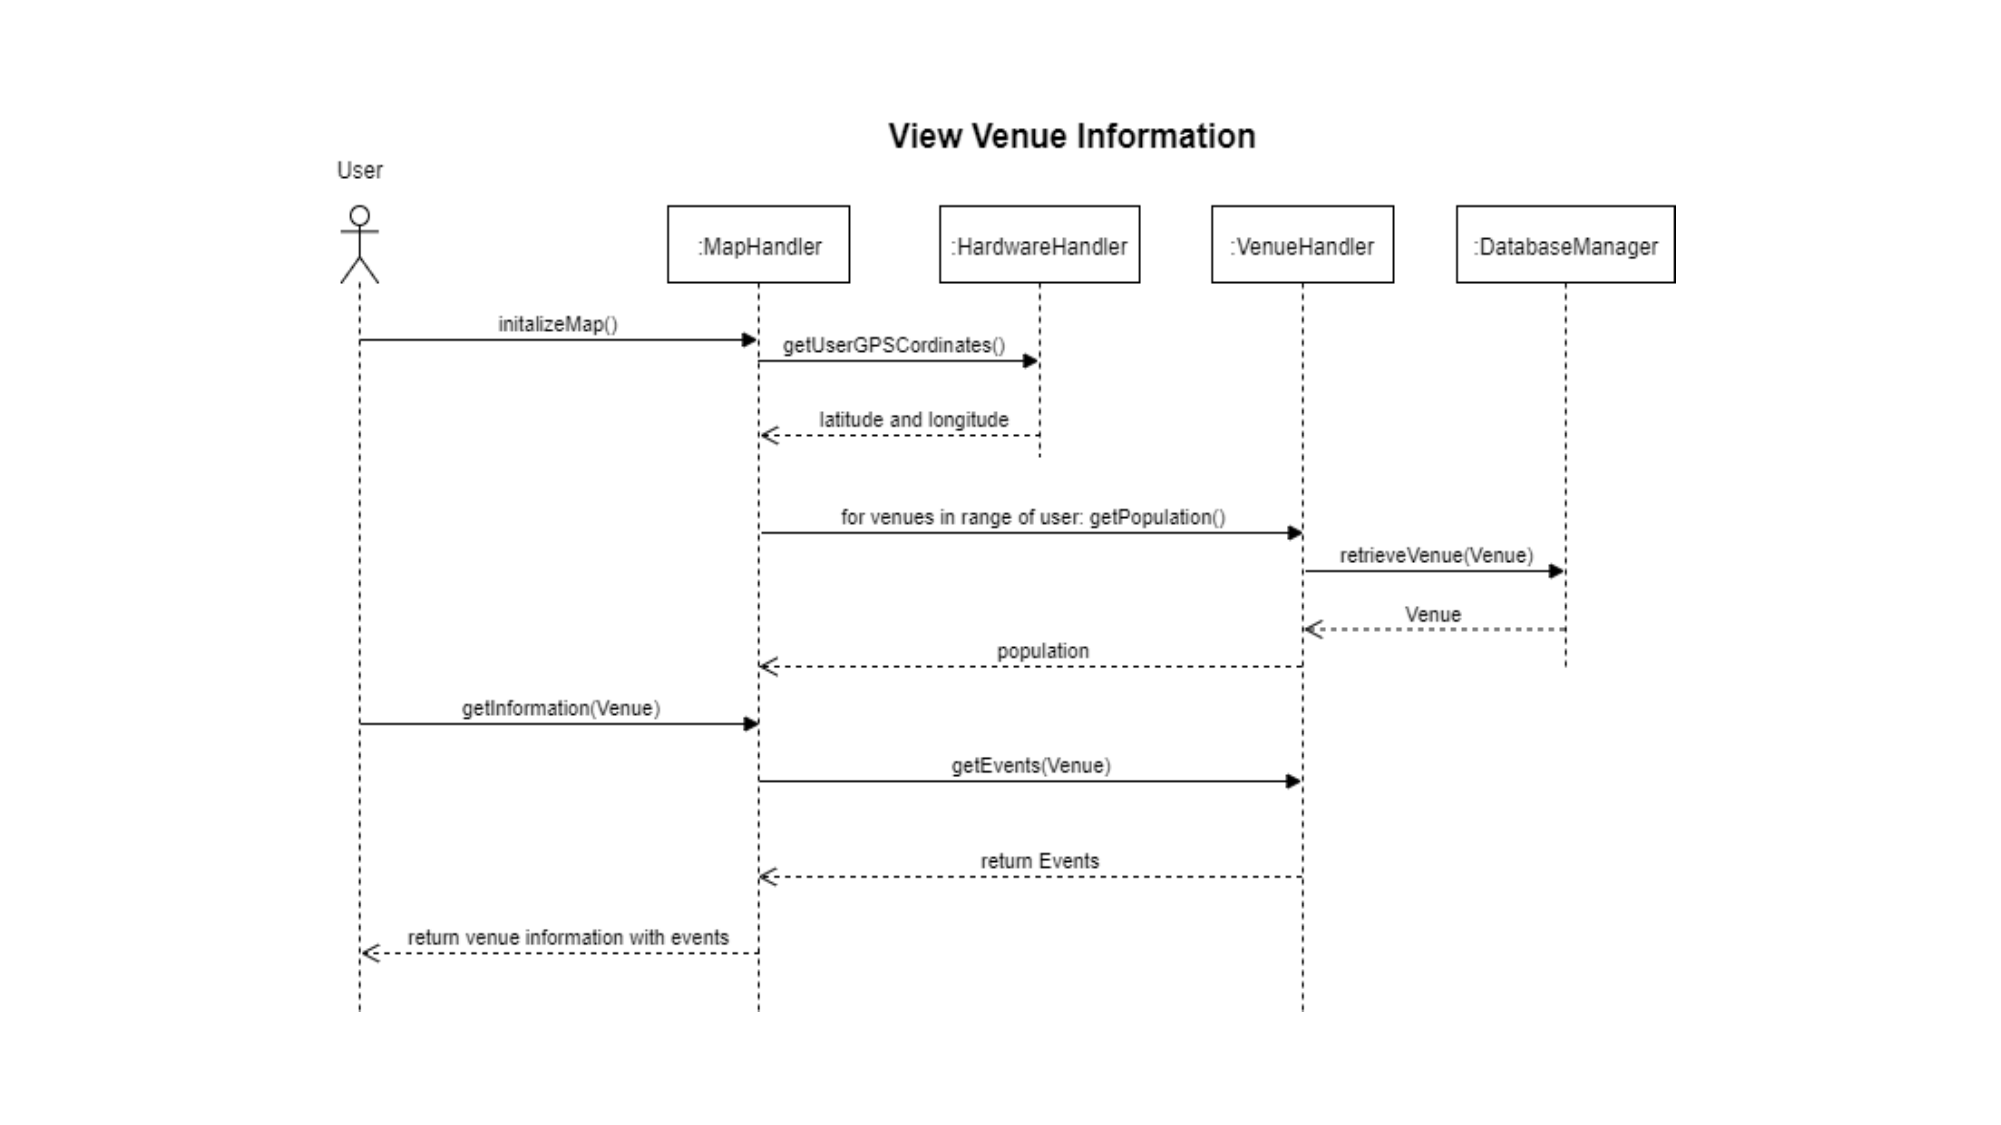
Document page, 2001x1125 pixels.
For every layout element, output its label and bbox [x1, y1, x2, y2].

picture [323, 112, 1677, 1012]
